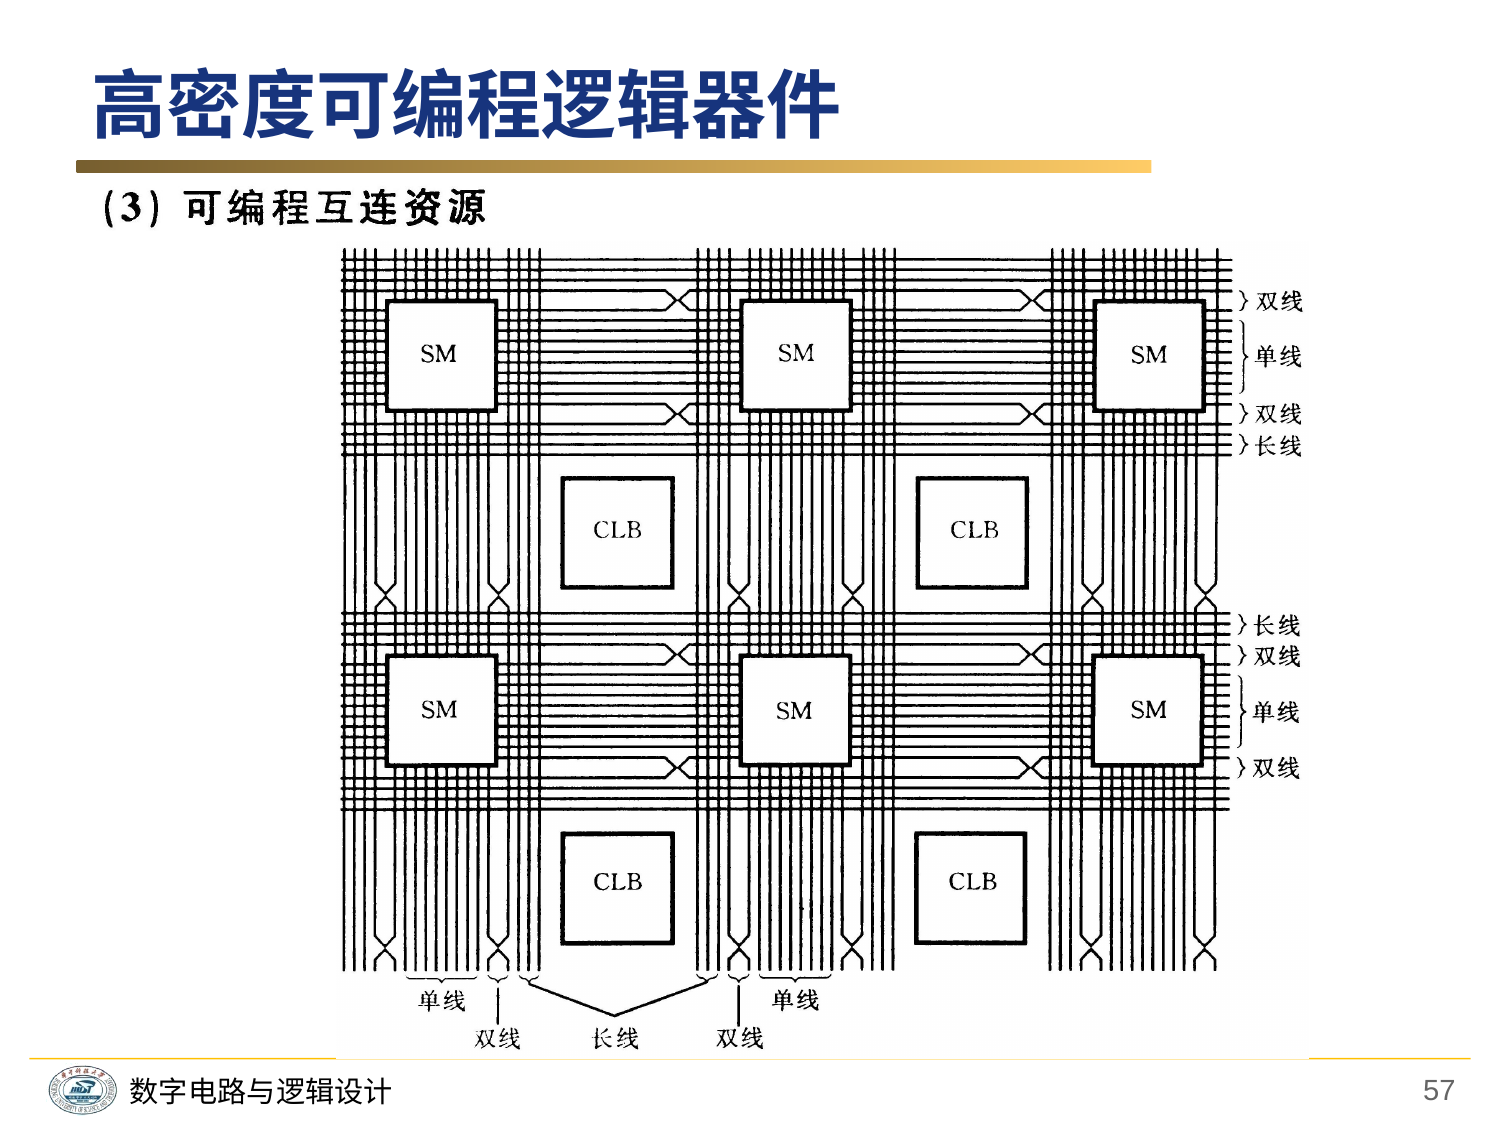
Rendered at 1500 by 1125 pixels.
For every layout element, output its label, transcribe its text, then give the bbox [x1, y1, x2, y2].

picture [46, 1063, 119, 1116]
picture [92, 174, 1309, 1059]
text_box 数字电路与逻辑设计 [114, 1065, 429, 1116]
text_box 高密度可编程逻辑器件 [76, 45, 1424, 161]
text_box 57 [1120, 1063, 1471, 1125]
